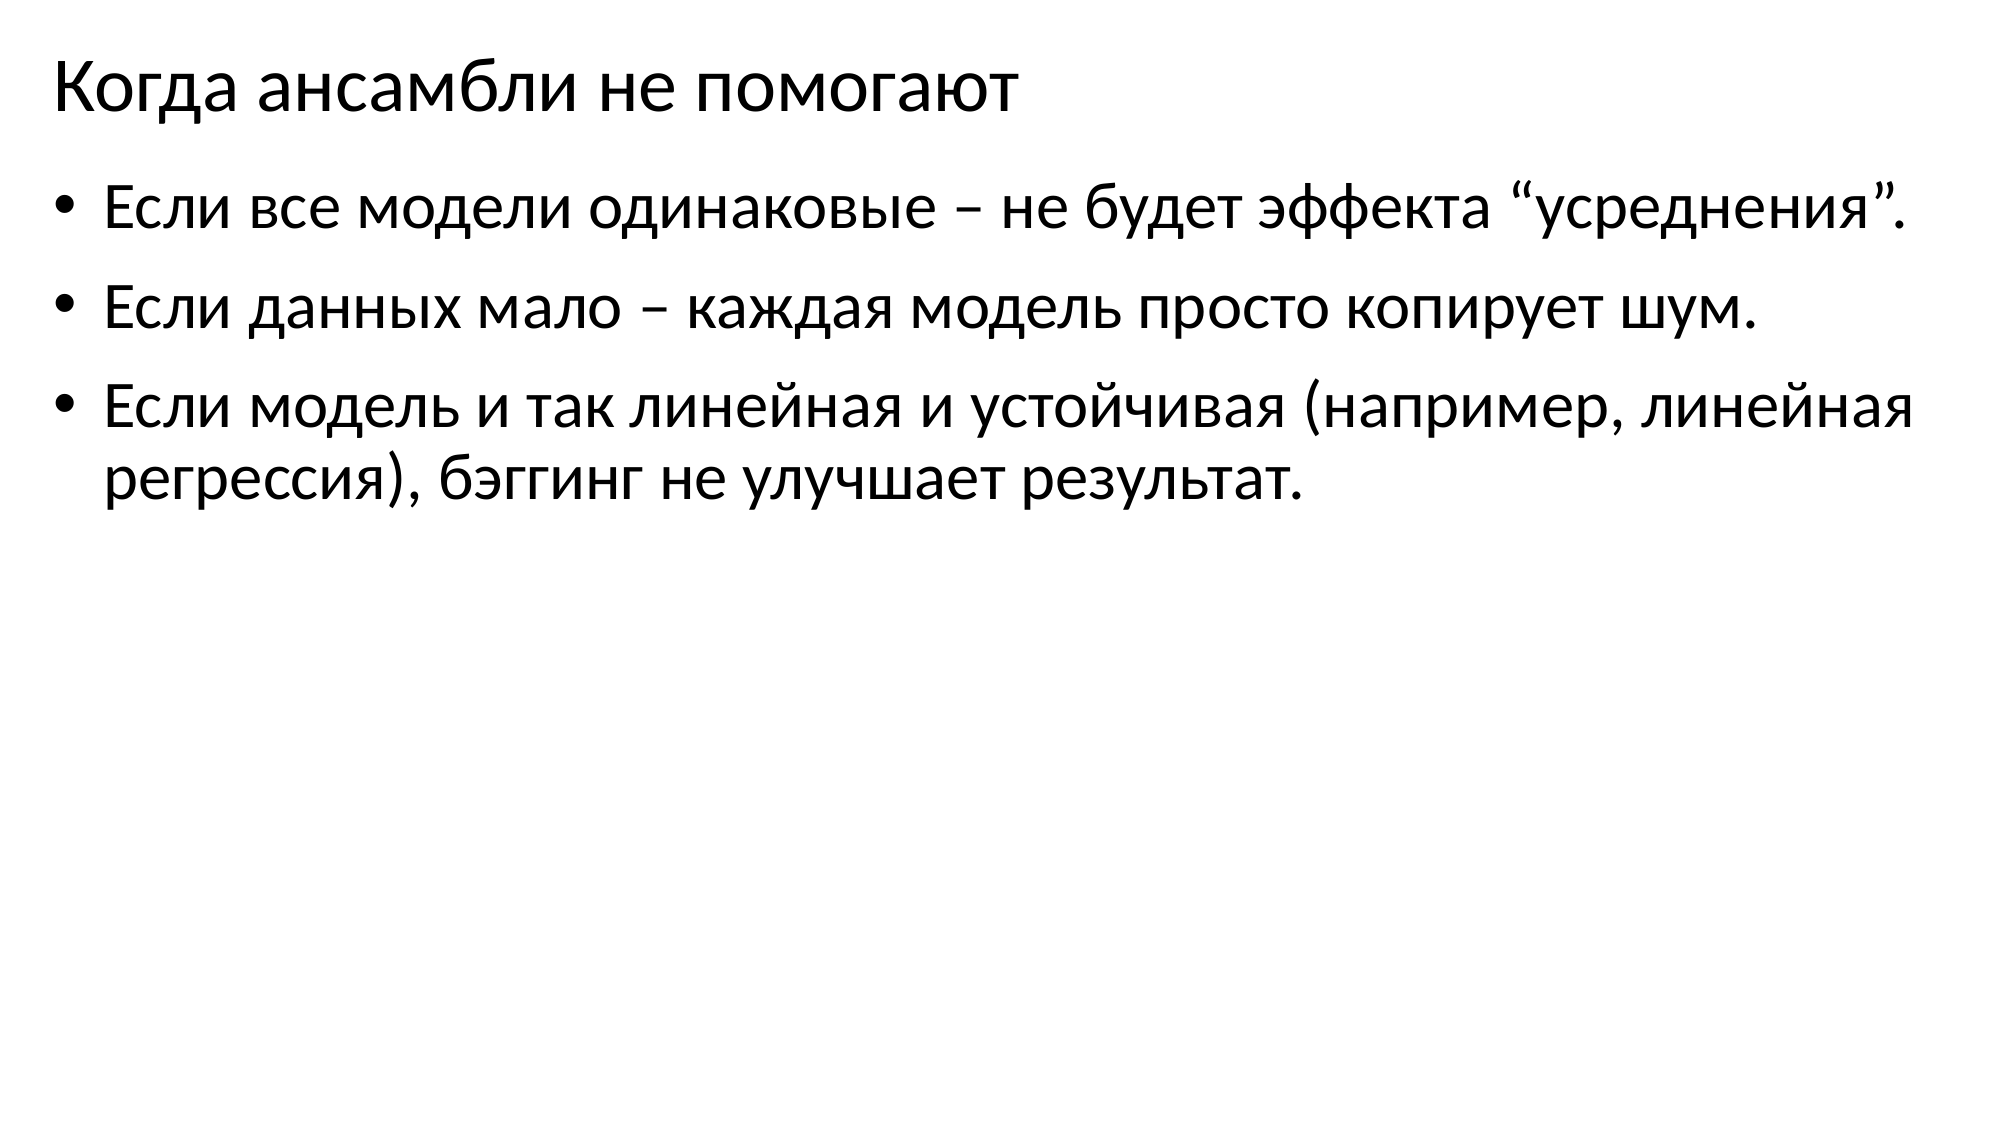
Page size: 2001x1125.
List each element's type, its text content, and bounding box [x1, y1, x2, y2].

title Когда ансамбли не помогают [38, 37, 1956, 127]
list Если все модели одинаковые – не будет эффекта “усреднения”. Если данных мало – каждая модель просто копирует шум. Если модель и так линейная и устойчивая (например, линейная регрессия), бэггинг не улучшает результат. [38, 163, 1956, 1085]
